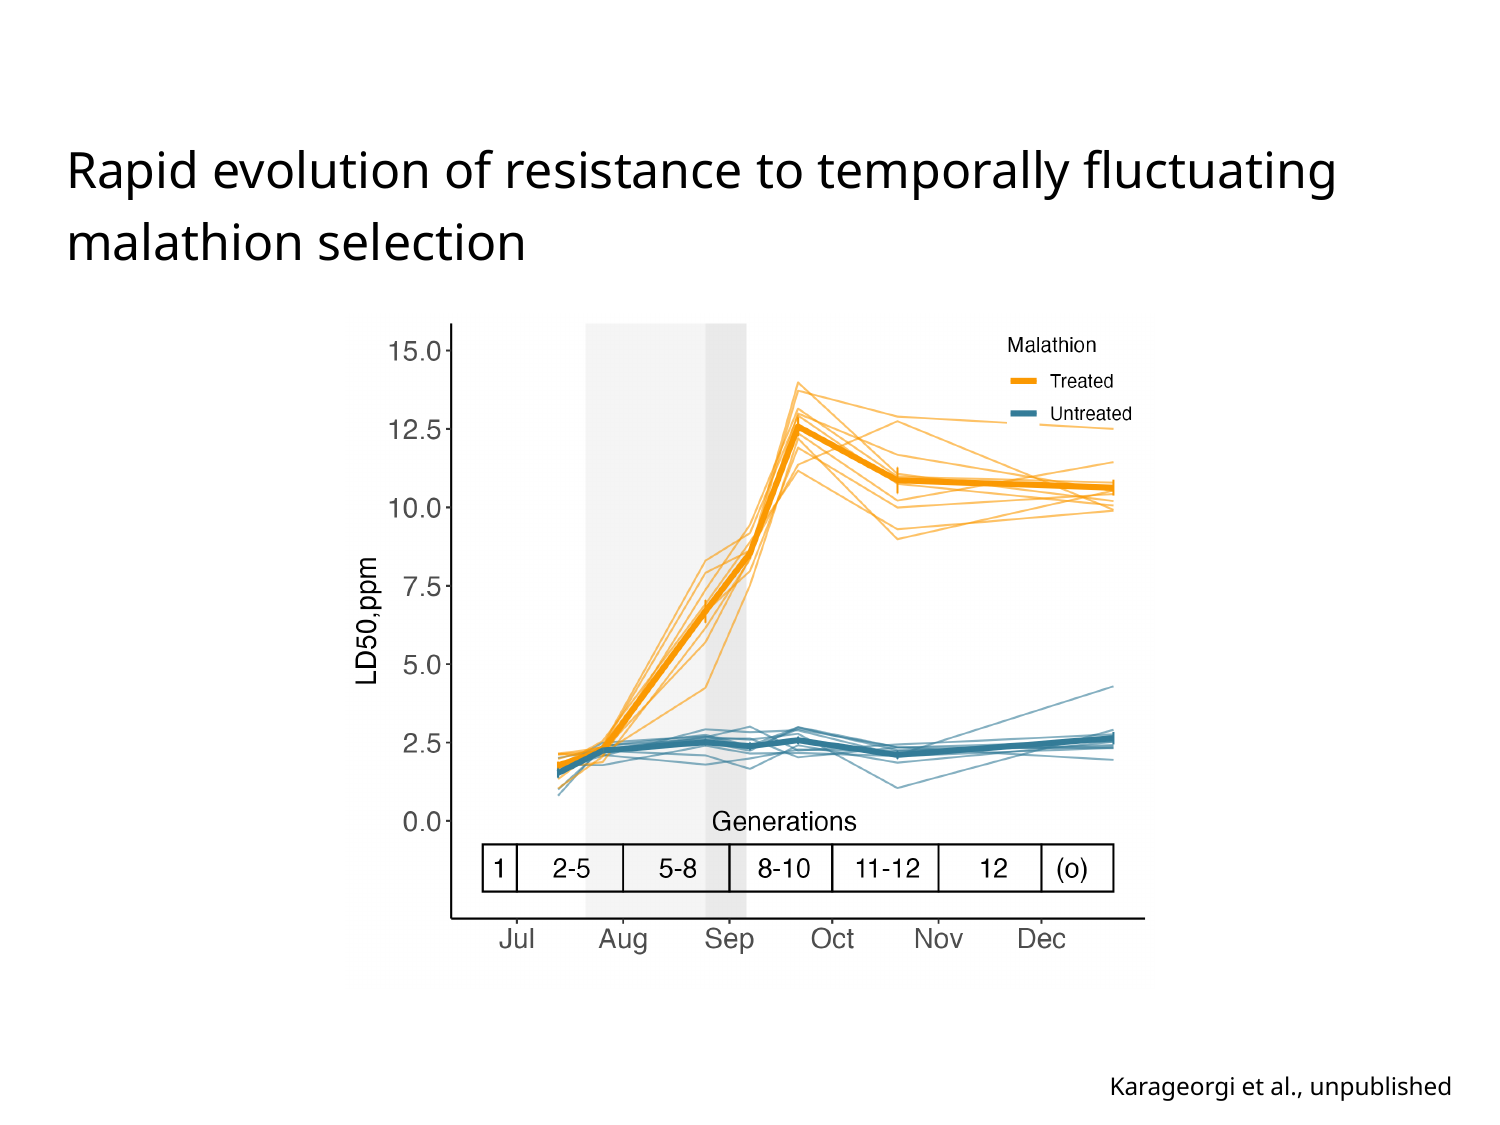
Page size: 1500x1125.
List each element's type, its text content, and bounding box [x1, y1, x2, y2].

picture [344, 313, 1156, 989]
text_box Rapid evolution of resistance to temporally fluctuating malathion selection [51, 111, 1449, 237]
text_box Karageorgi et al., unpublished [1094, 1064, 1468, 1108]
